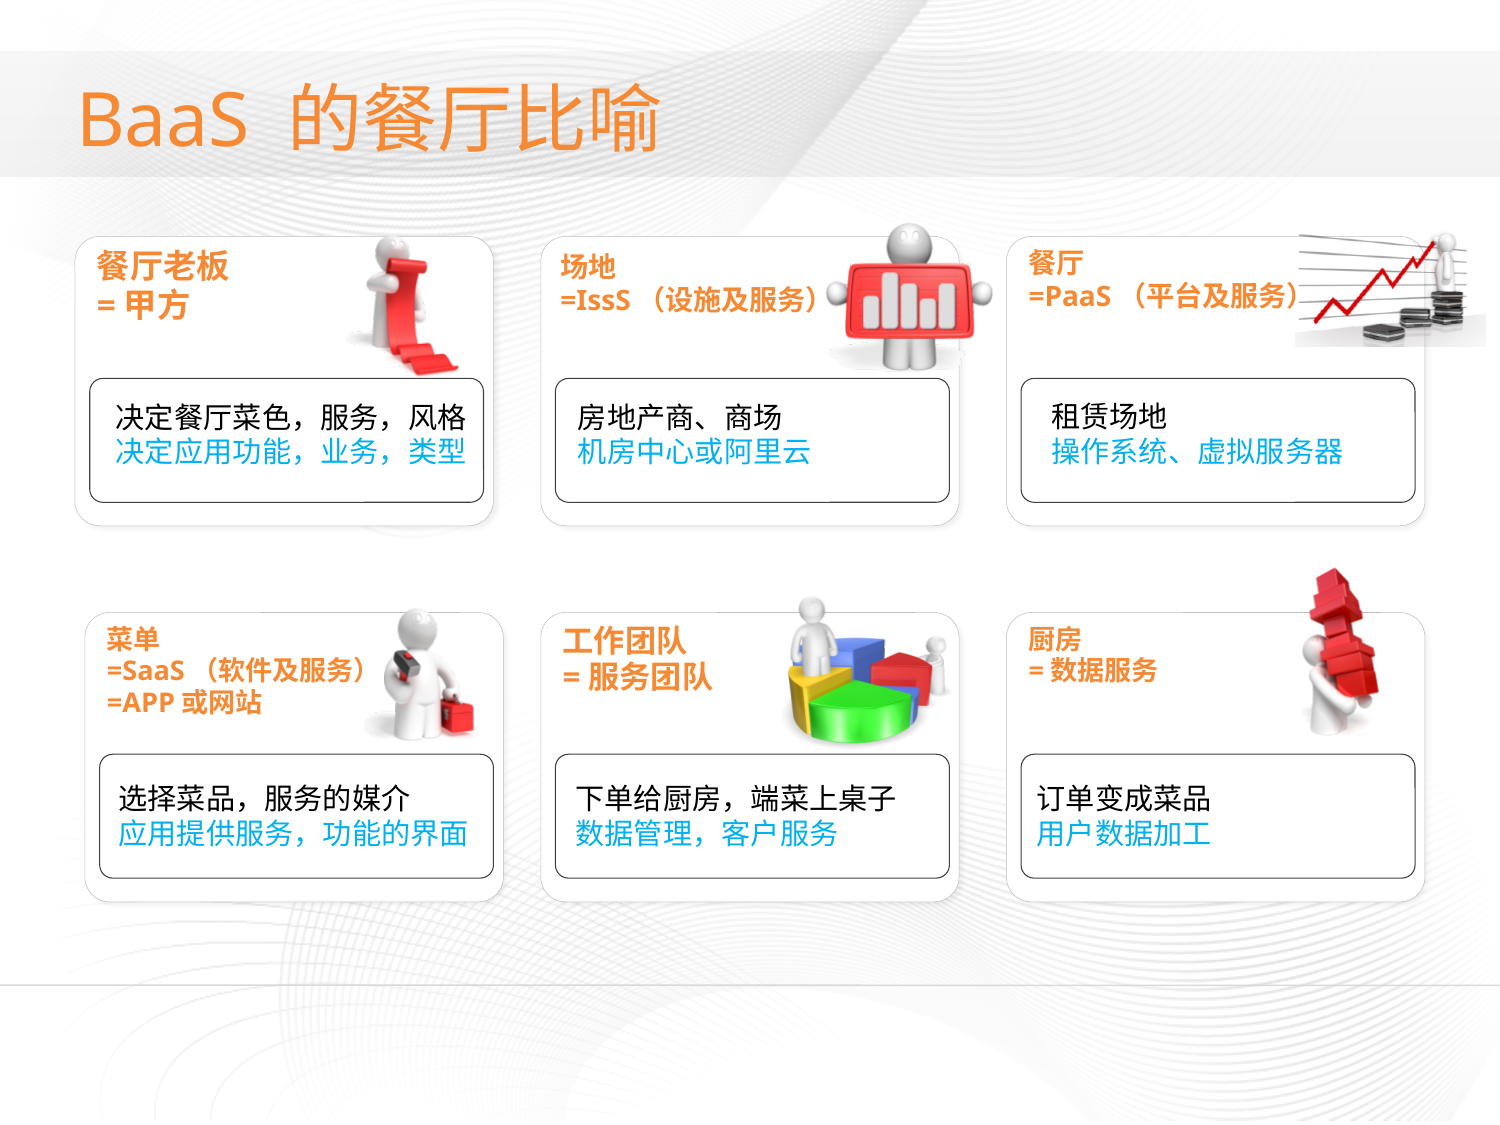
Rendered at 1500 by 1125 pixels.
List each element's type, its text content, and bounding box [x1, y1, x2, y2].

text_box [1018, 752, 1418, 881]
picture [1294, 218, 1487, 347]
picture [818, 212, 1001, 384]
text_box [538, 234, 962, 528]
text_box 决定餐厅菜色，服务，风格 决定应用功能，业务，类型 [101, 391, 482, 477]
text_box 餐厅 =PaaS（平台及服务） [1004, 234, 1428, 528]
text_box [1018, 376, 1418, 505]
text_box 房地产商、商场 机房中心或阿里云 [563, 391, 827, 477]
text_box 选择菜品，服务的媒介 应用提供服务，功能的界面 [103, 773, 485, 858]
text_box 场地 =IssS（设施及服务） [545, 247, 813, 324]
text_box 厨房 =数据服务 [1004, 610, 1428, 904]
text_box [97, 752, 496, 881]
text_box 工作团队 =服务团队 [538, 610, 962, 904]
picture [765, 586, 965, 762]
title BaaS 的餐厅比喻 [60, 61, 1422, 173]
text_box 餐厅老板 =甲方 [72, 234, 496, 528]
picture [329, 227, 484, 382]
text_box 菜单 =SaaS（软件及服务） =APP或网站 [82, 610, 506, 904]
text_box [87, 376, 486, 505]
text_box 下单给厨房，端菜上桌子 数据管理，客户服务 [560, 773, 913, 858]
text_box [553, 752, 952, 881]
text_box 订单变成菜品 用户数据加工 [1021, 773, 1228, 858]
picture [350, 601, 499, 750]
text_box [553, 376, 952, 505]
picture [1271, 565, 1404, 742]
text_box 租赁场地 操作系统、虚拟服务器 [1036, 390, 1359, 476]
